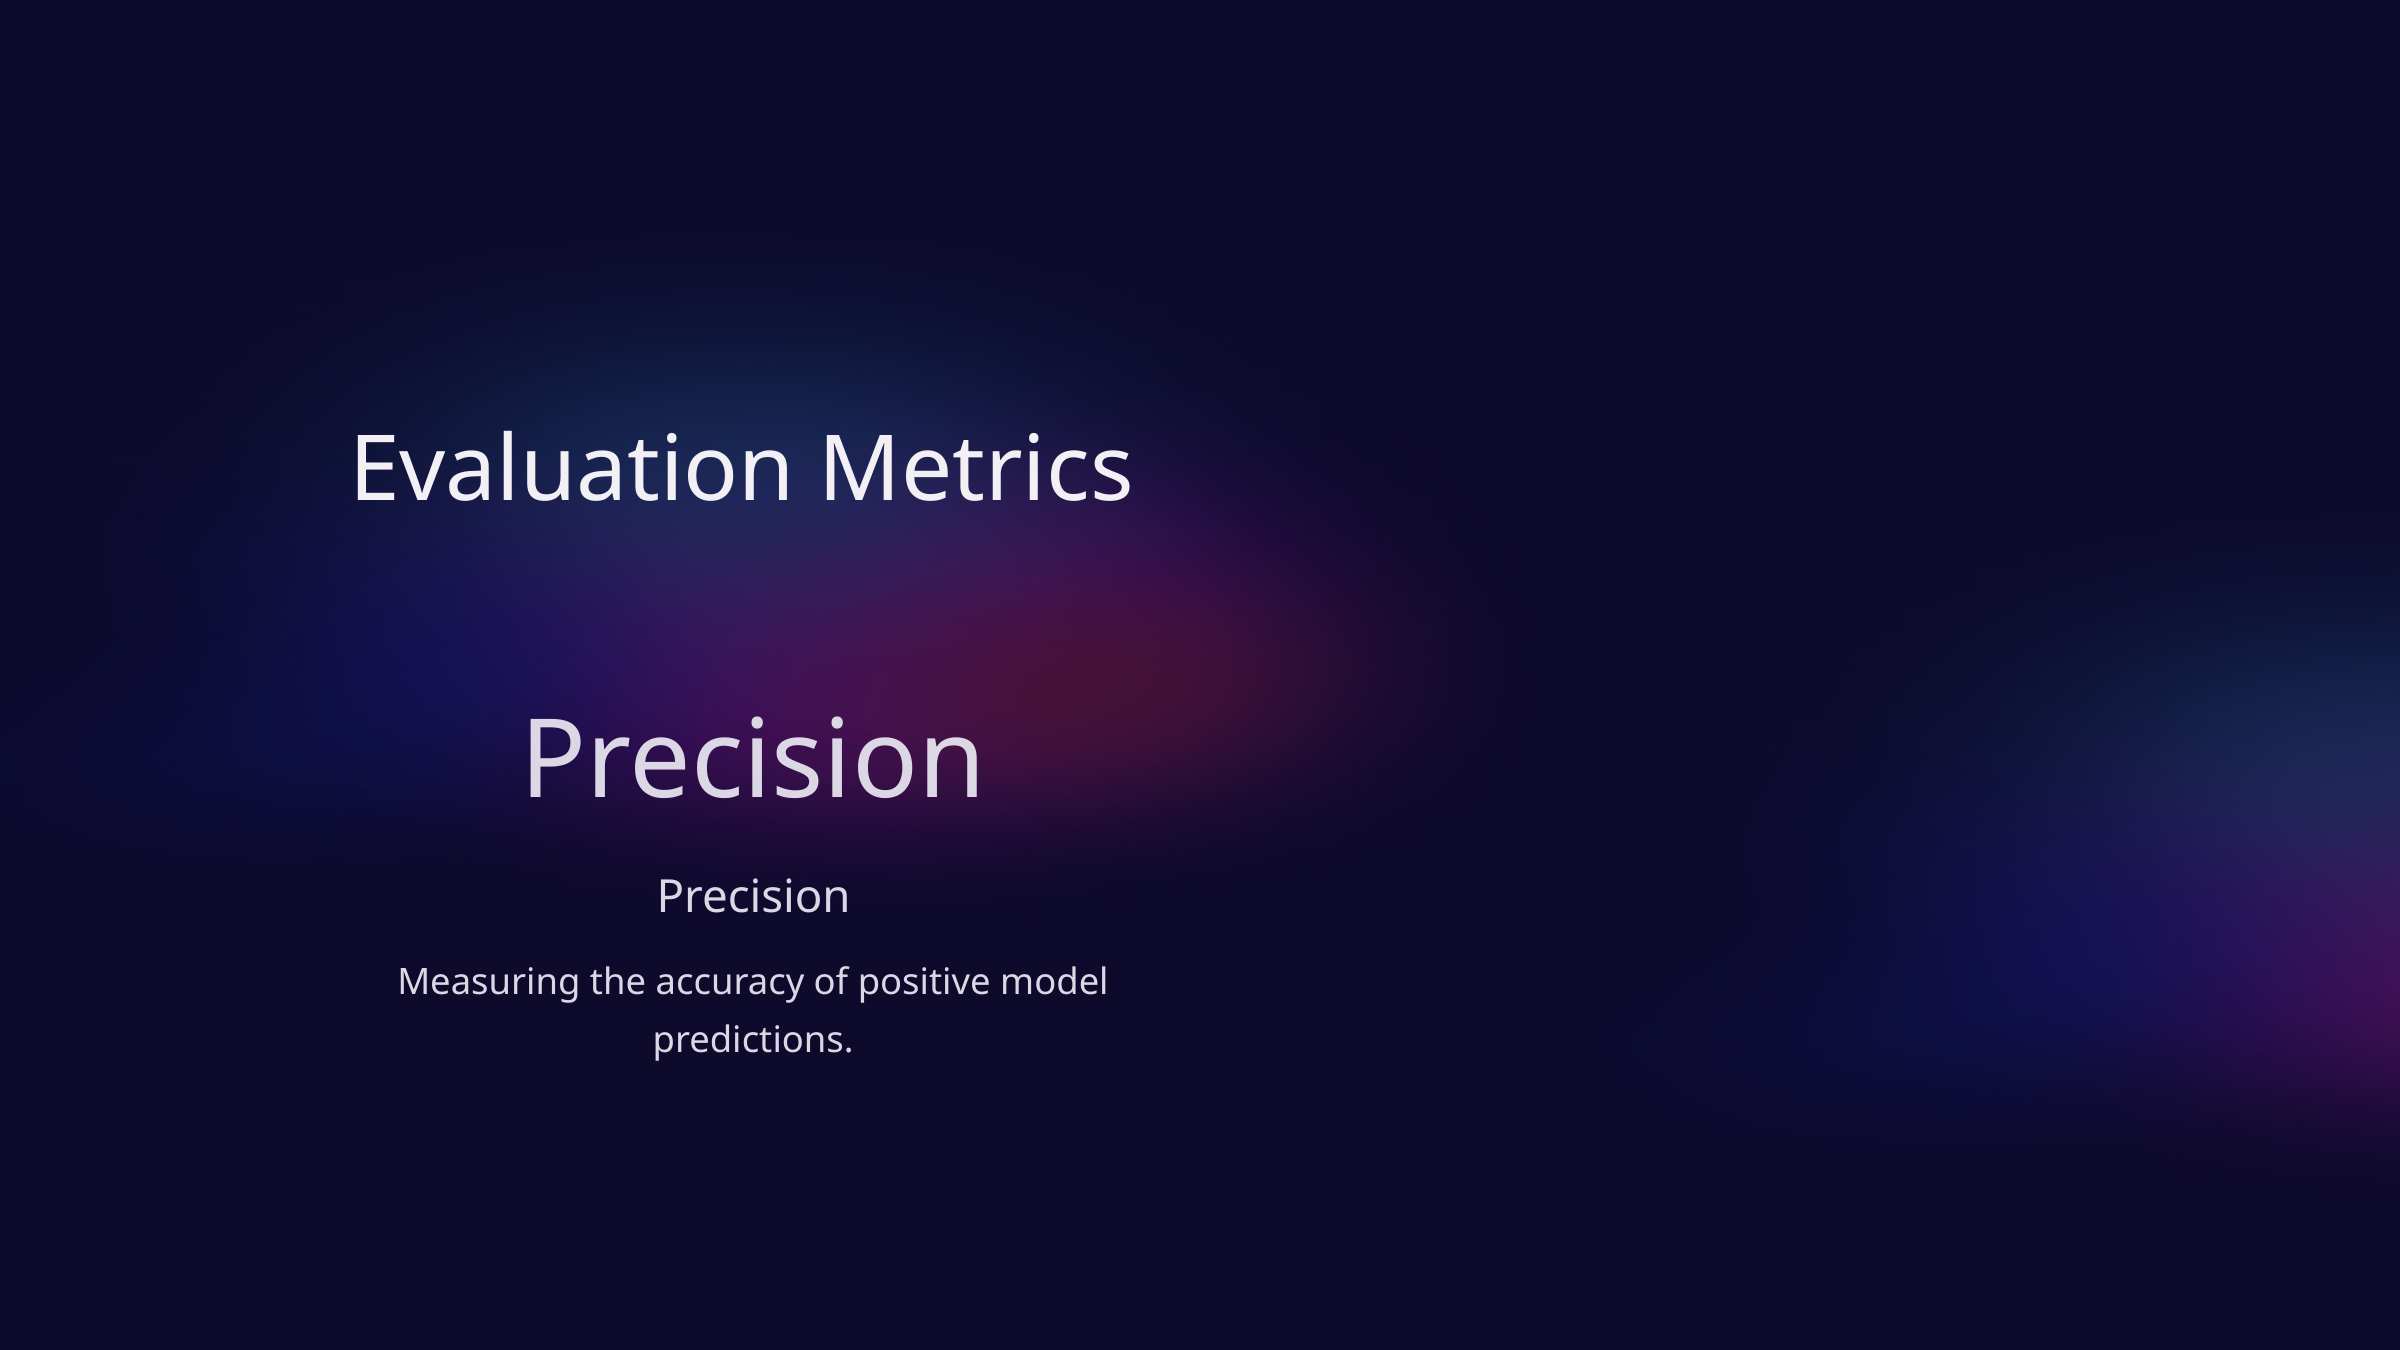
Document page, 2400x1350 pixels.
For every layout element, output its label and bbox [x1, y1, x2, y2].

text_box [334, 702, 1173, 1053]
picture [0, 0, 2400, 1350]
